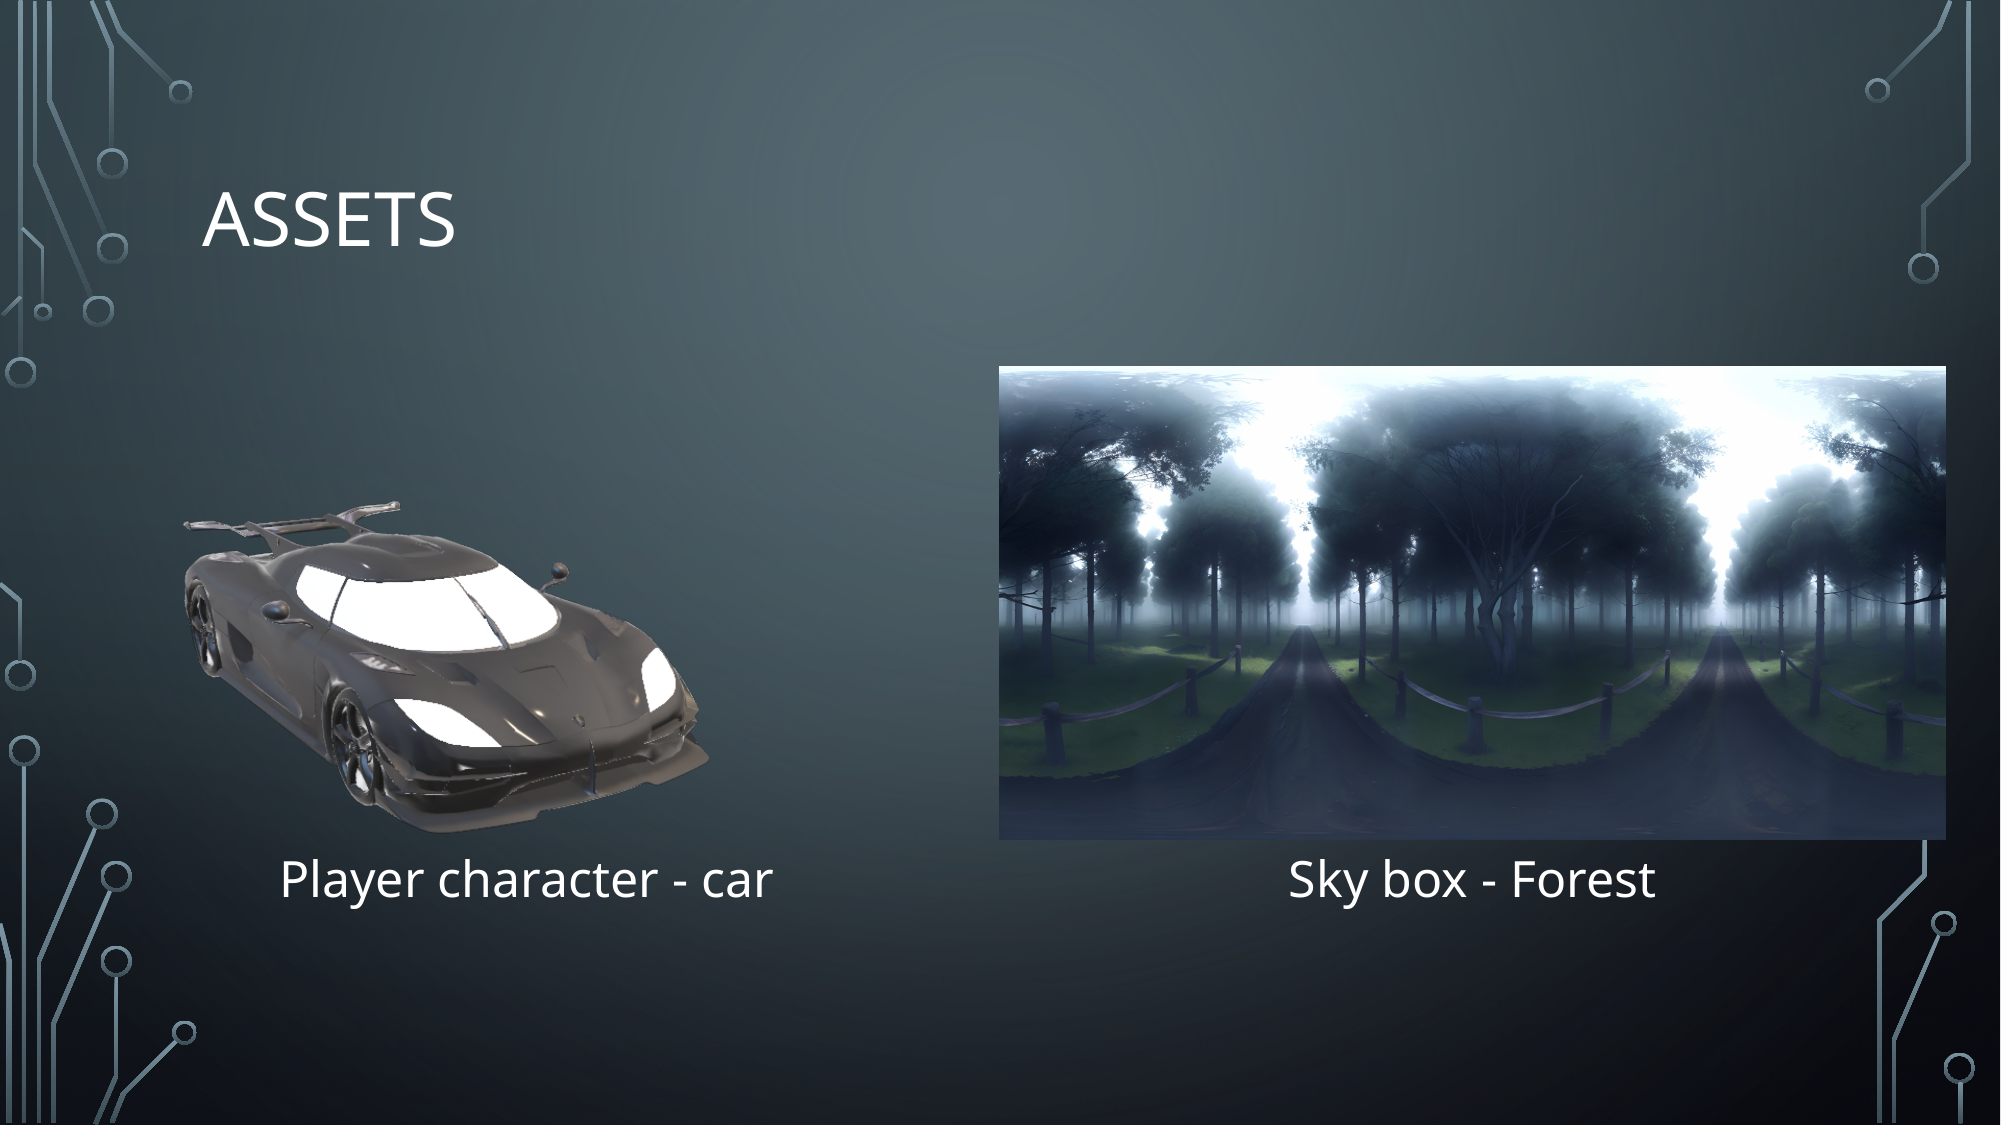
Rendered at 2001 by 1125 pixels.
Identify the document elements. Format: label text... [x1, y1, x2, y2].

picture [53, 366, 1946, 840]
title assets [187, 101, 1813, 344]
text_box Player character - car [53, 840, 999, 915]
text_box Sky box - Forest [999, 840, 1946, 915]
